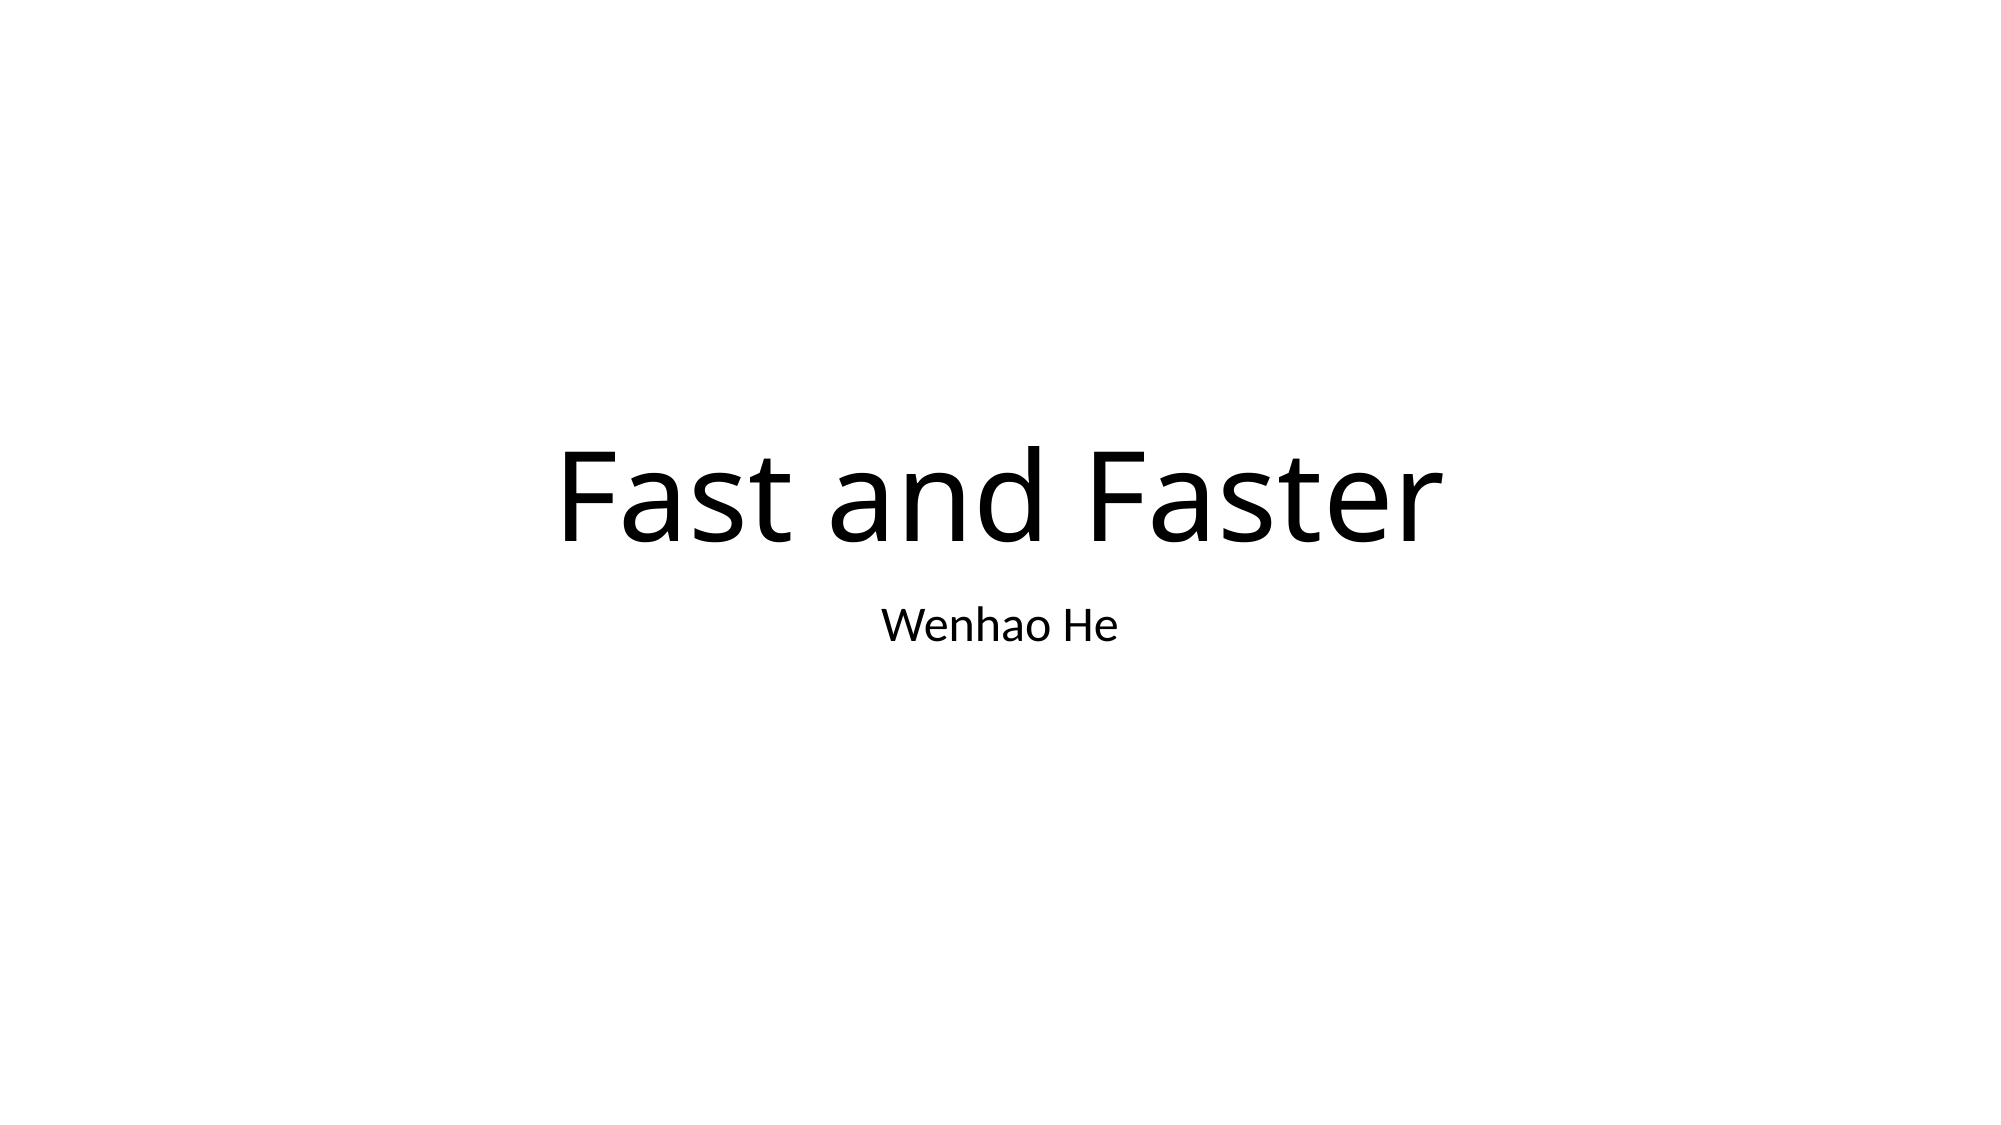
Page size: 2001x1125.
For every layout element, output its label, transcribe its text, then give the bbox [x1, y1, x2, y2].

title Fast and Faster [249, 184, 1750, 576]
subtitle Wenhao He [249, 590, 1750, 863]
